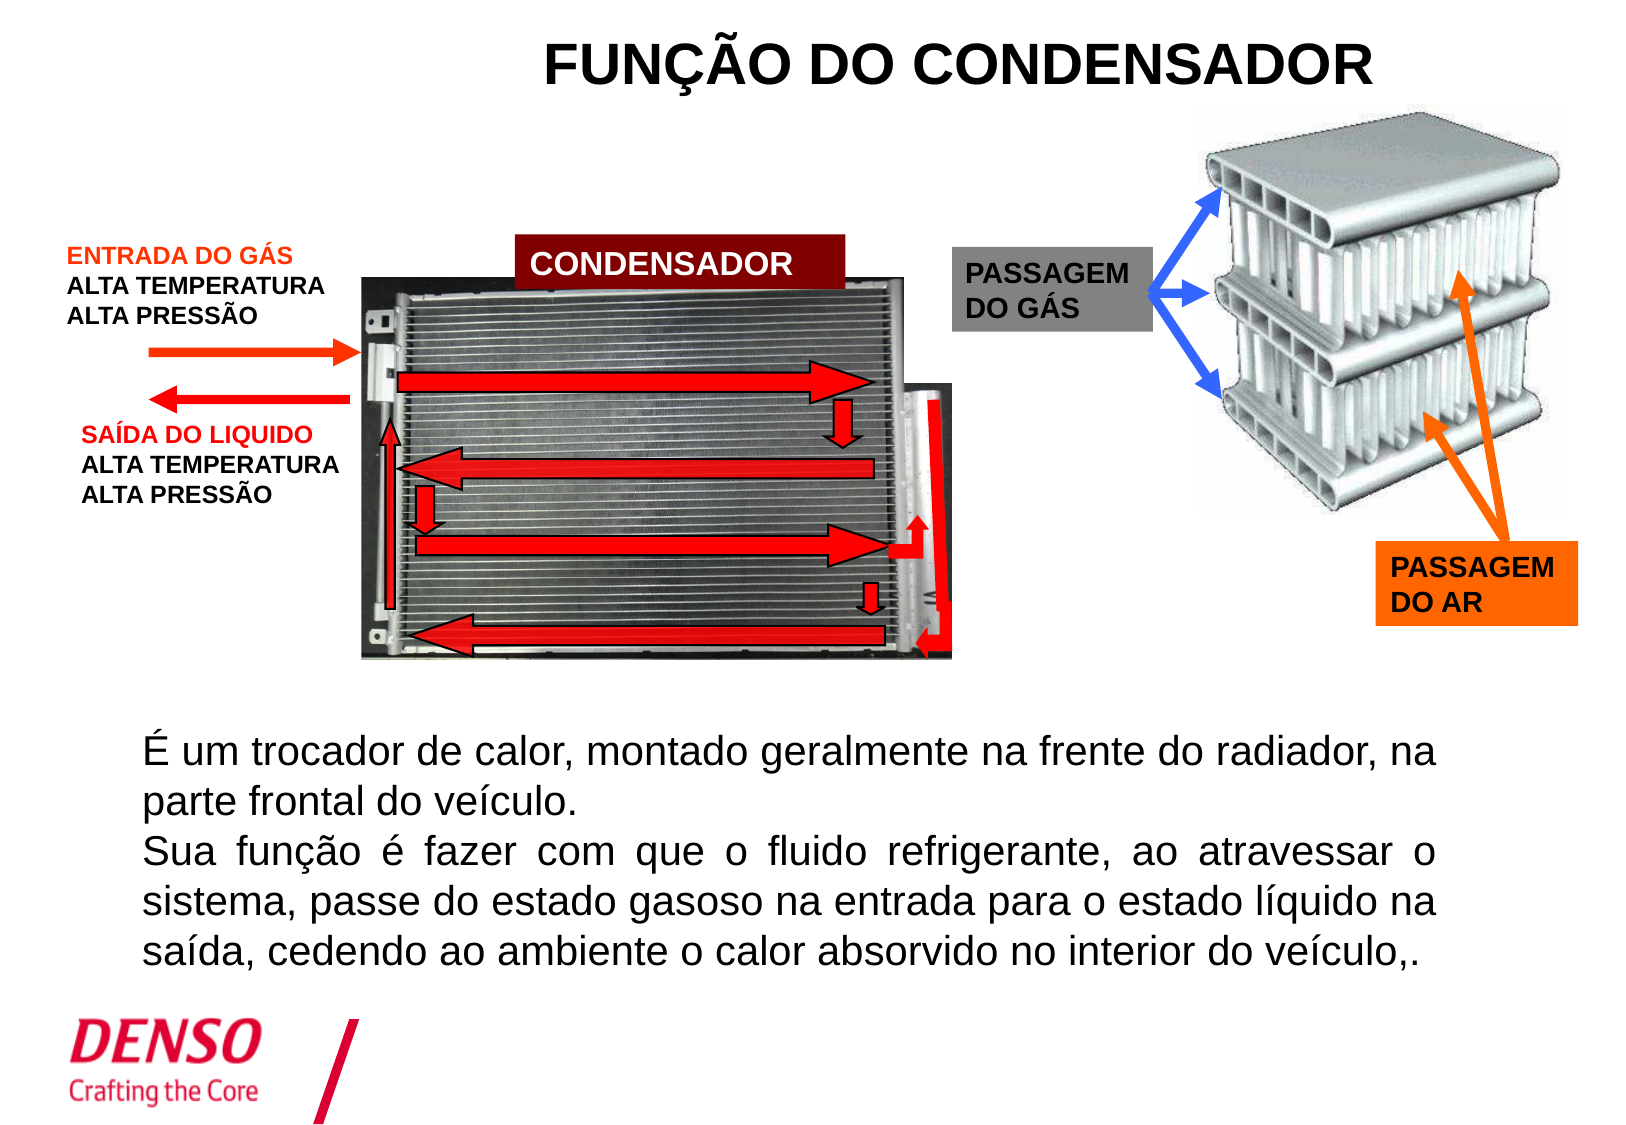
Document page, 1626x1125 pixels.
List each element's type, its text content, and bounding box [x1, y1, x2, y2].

picture [69, 1017, 262, 1109]
text_box FUNÇÃO DO CONDENSADOR [528, 19, 1487, 104]
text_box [949, 103, 1579, 627]
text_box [361, 245, 953, 660]
text_box ENTRADA DO GÁS ALTA TEMPERATURA ALTA PRESSÃO [51, 232, 397, 337]
text_box CONDENSADOR [514, 234, 846, 244]
text_box [148, 393, 350, 406]
text_box [148, 346, 356, 359]
text_box É um trocador de calor, montado geralmente na frente do radiador, na parte frontal do veículo. Sua função é fazer com que o fluido refrigerante, ao atravessar o sistema, passe do estado gasoso na entrada para o estado líquido na saída, cedendo ao ambiente o calor absorvido no interior do veículo,. [127, 716, 1452, 981]
text_box SAÍDA DO LIQUIDO ALTA TEMPERATURA ALTA PRESSÃO [66, 411, 356, 546]
